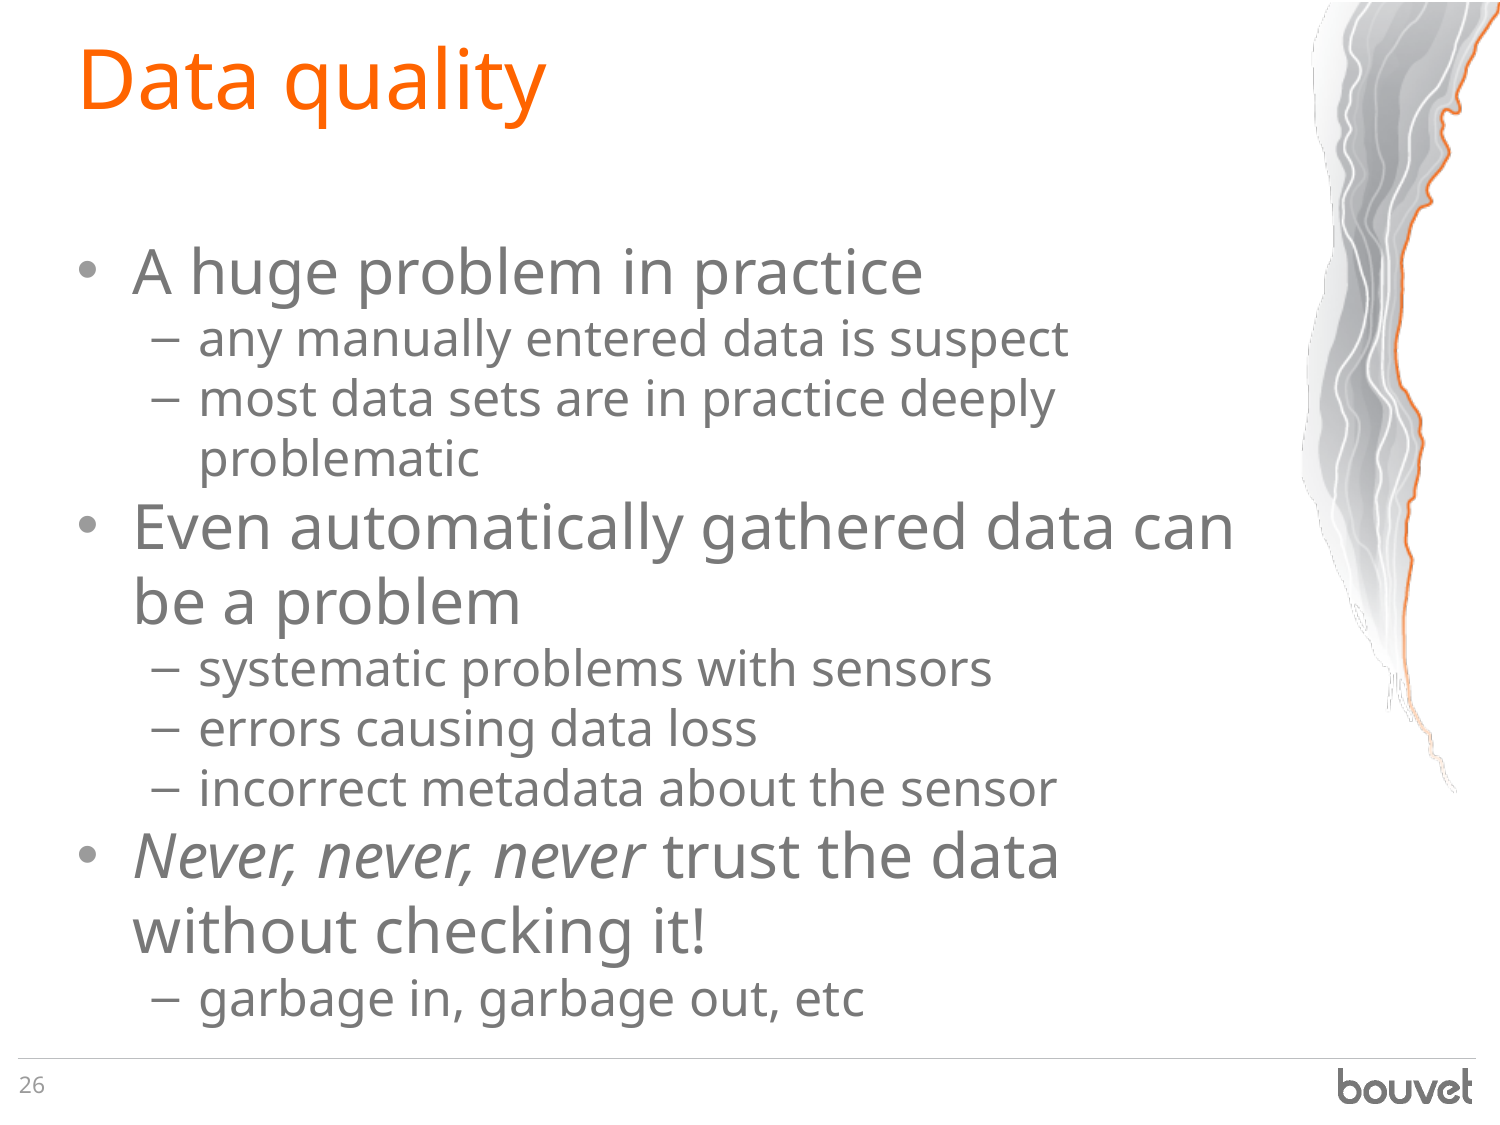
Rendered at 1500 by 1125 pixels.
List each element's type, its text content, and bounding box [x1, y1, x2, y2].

slide_number 26 [18, 1070, 137, 1101]
picture [1338, 1068, 1472, 1104]
title Data quality [76, 42, 1306, 220]
picture [1257, 2, 1500, 889]
list A huge problem in practice any manually entered data is suspect most data sets are in practice deeply problematic Even automatically gathered data can be a problem systematic problems with sensors errors causing data loss incorrect metadata about the sensor Never, never, never trust the data without checking it! garbage in, garbage out, etc [76, 231, 1258, 1004]
